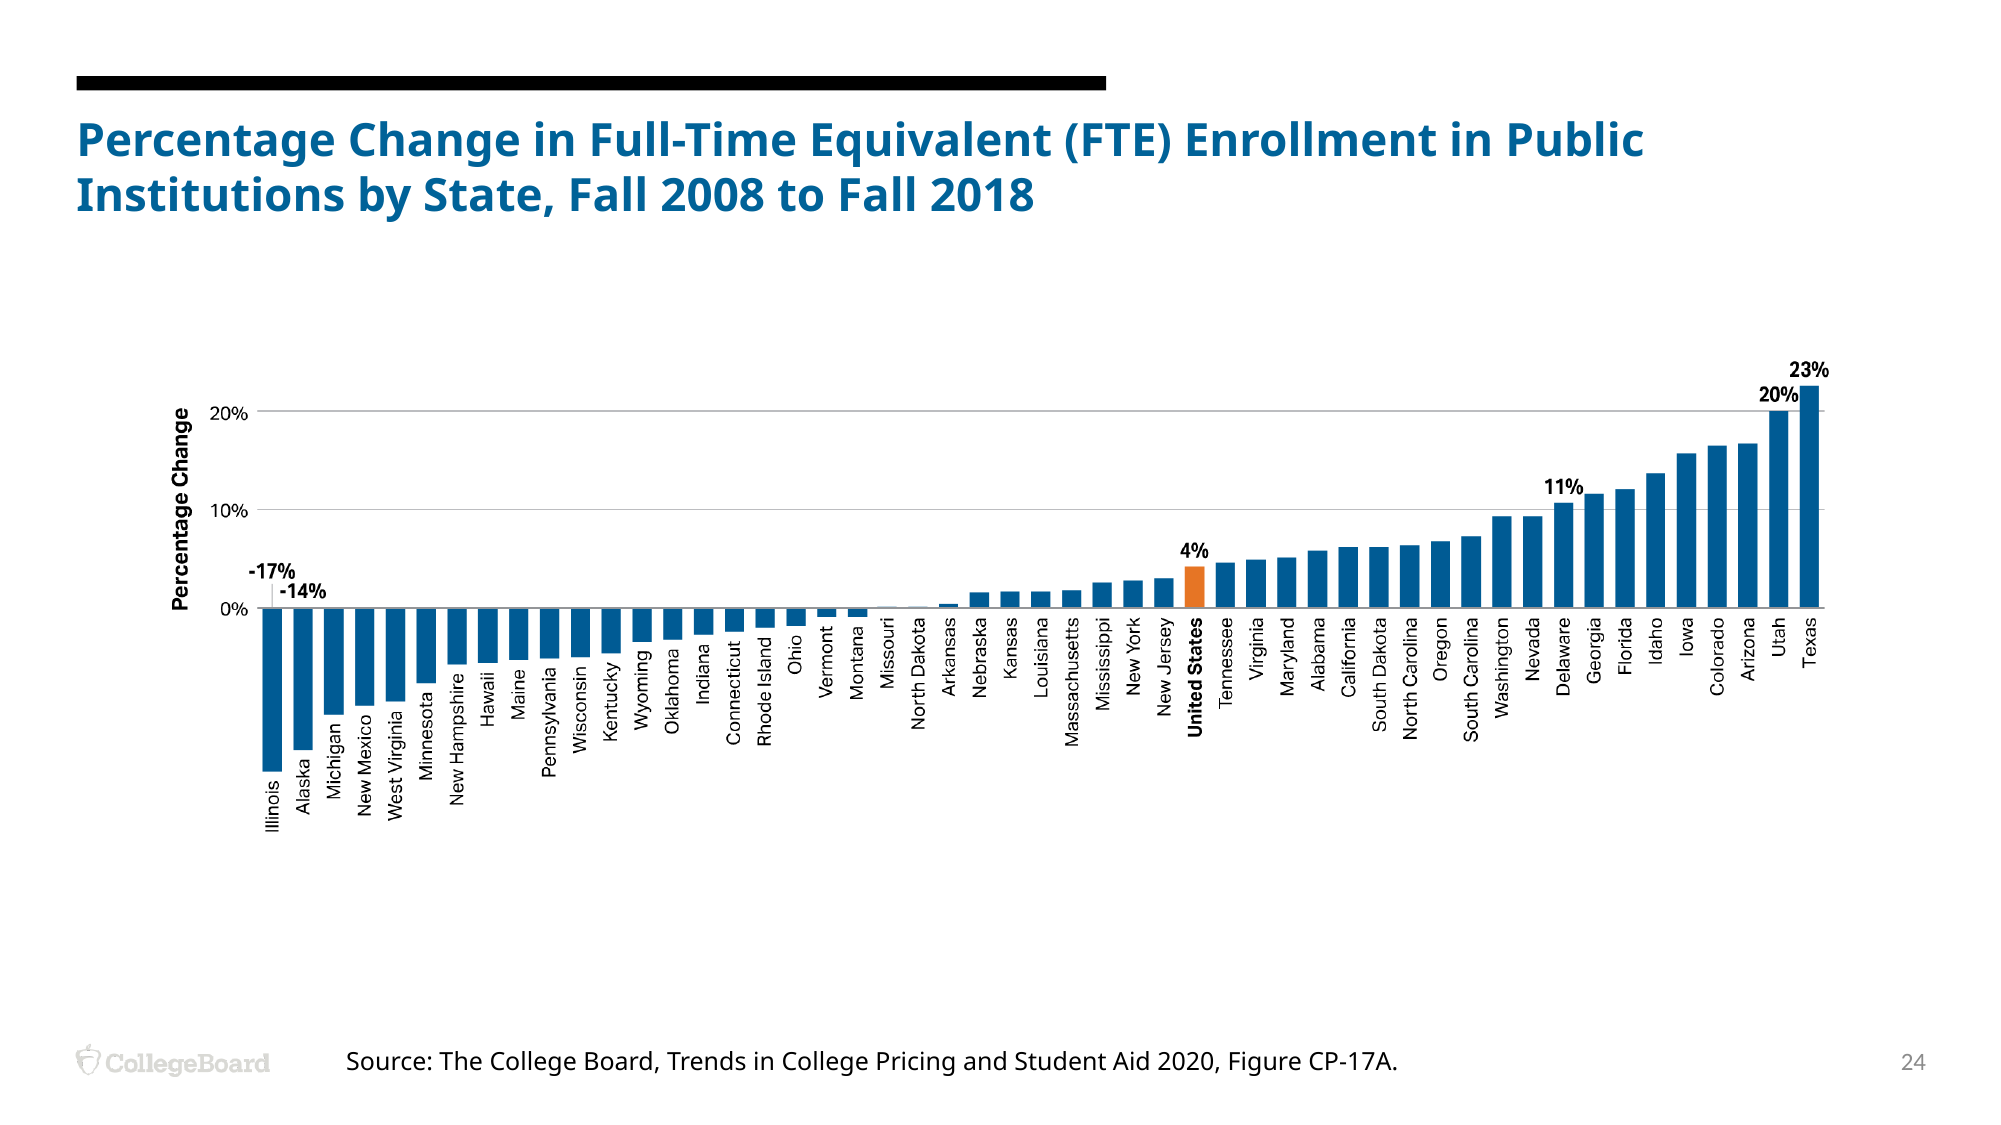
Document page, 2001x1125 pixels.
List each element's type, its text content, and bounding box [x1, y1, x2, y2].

picture [67, 1028, 280, 1091]
text_box Source: The College Board, Trends in College Pricing and Student Aid 2020, Figure CP-17A. [331, 1037, 1415, 1083]
picture [158, 348, 1842, 845]
list Percentage Change in Full-Time Equivalent (FTE) Enrollment in Public Institutions by State, Fall 2008 to Fall 2018 [76, 72, 1695, 222]
slide_number 24 [1474, 1030, 1942, 1091]
